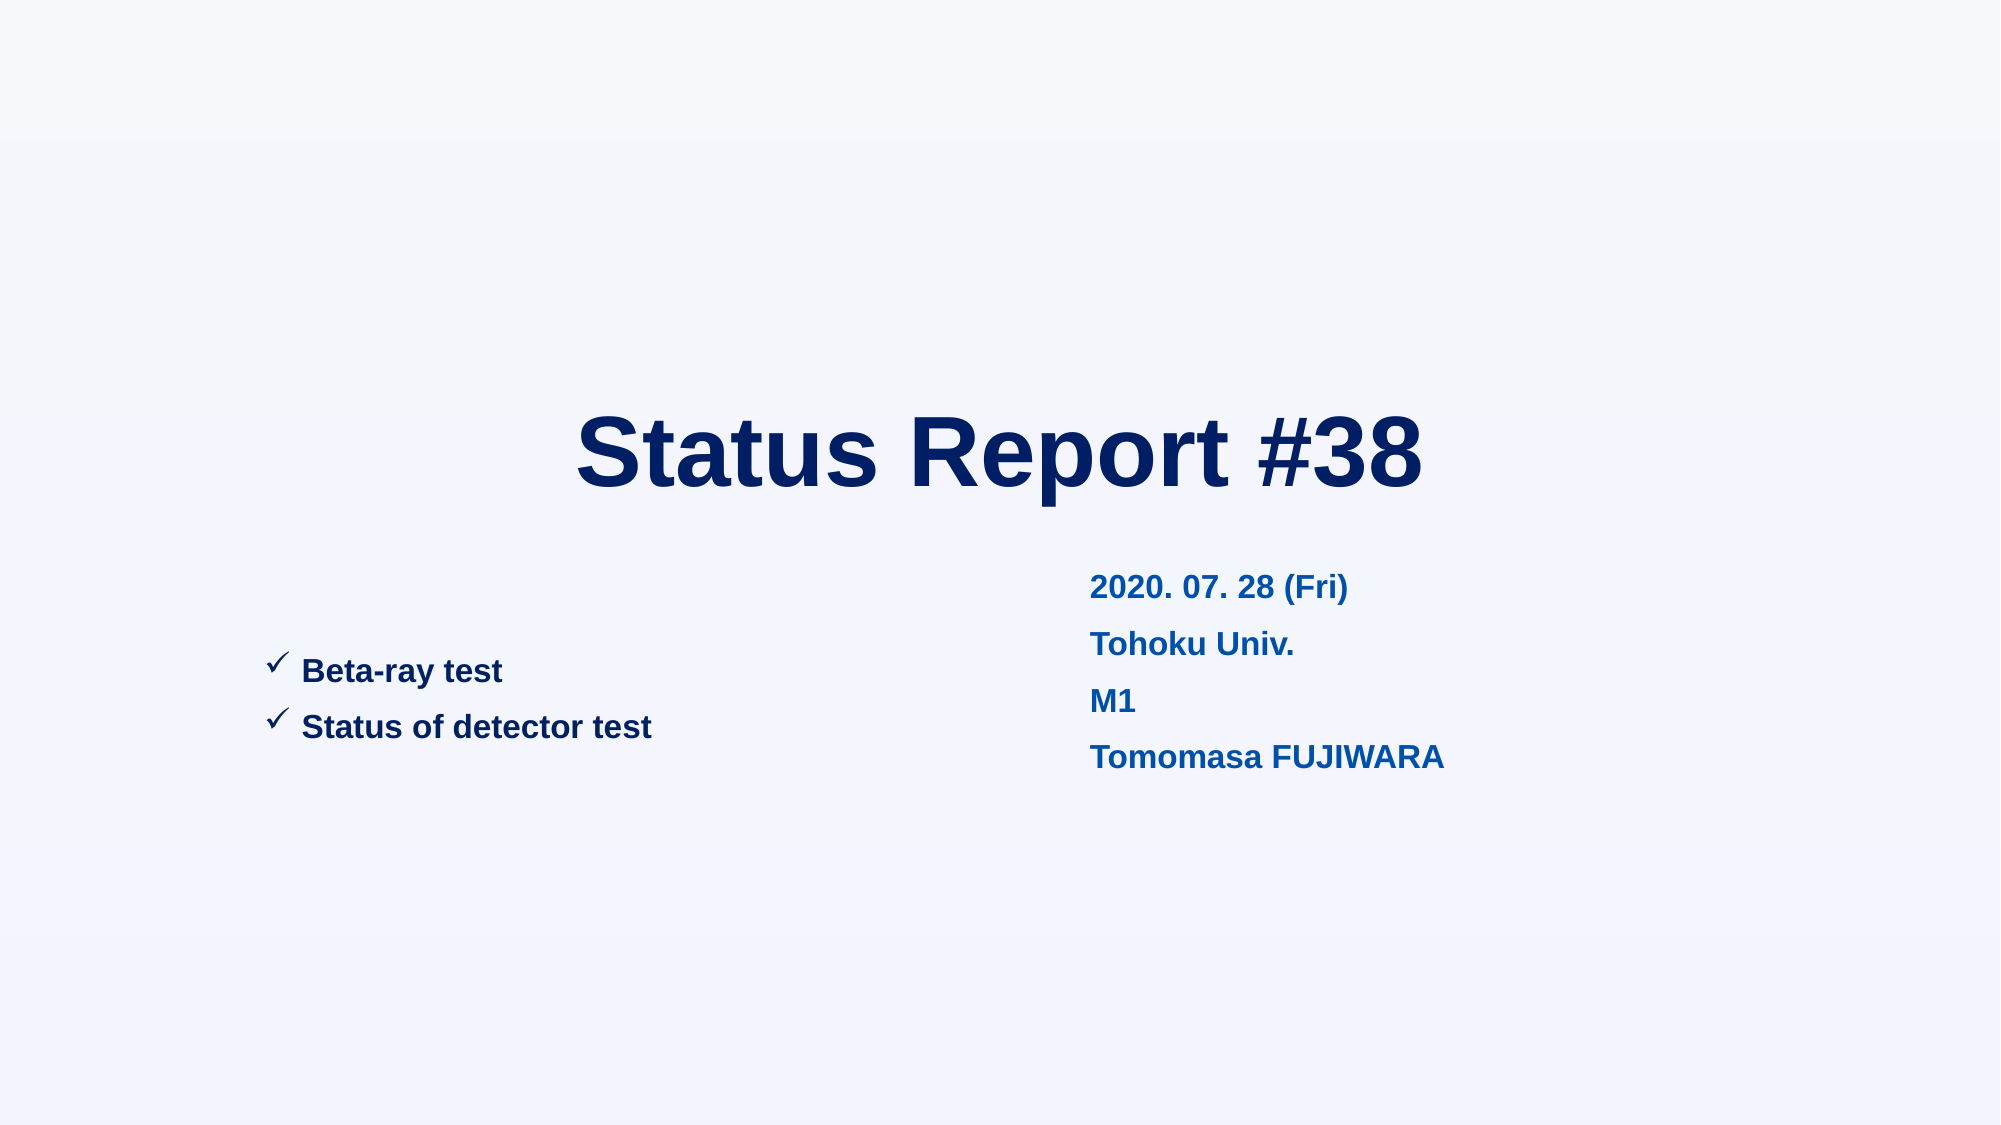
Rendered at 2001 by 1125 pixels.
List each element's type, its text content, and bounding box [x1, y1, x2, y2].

title Status Report #38 [249, 123, 1750, 516]
list Beta-ray test Status of detector test [249, 645, 925, 983]
subtitle 2020. 07. 28 (Fri) Tohoku Univ. M1 Tomomasa FUJIWARA [1074, 562, 1750, 835]
